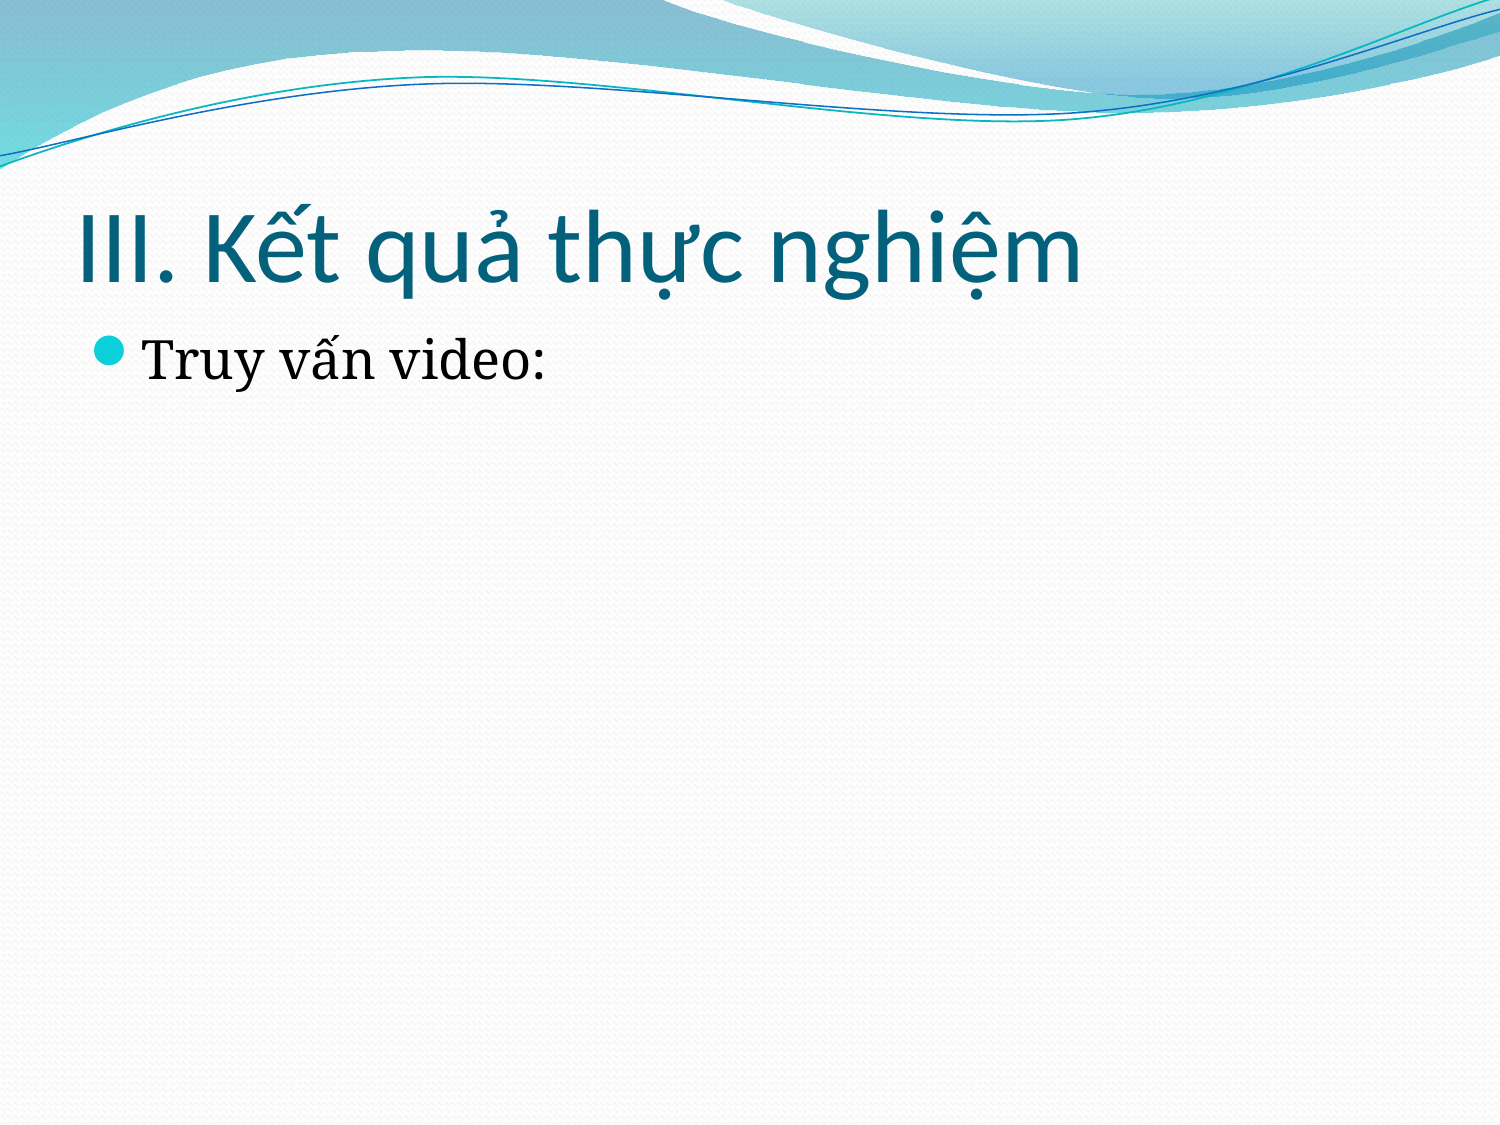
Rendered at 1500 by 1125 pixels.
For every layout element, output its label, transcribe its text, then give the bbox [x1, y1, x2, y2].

title III. Kết quả thực nghiệm [75, 115, 1425, 303]
